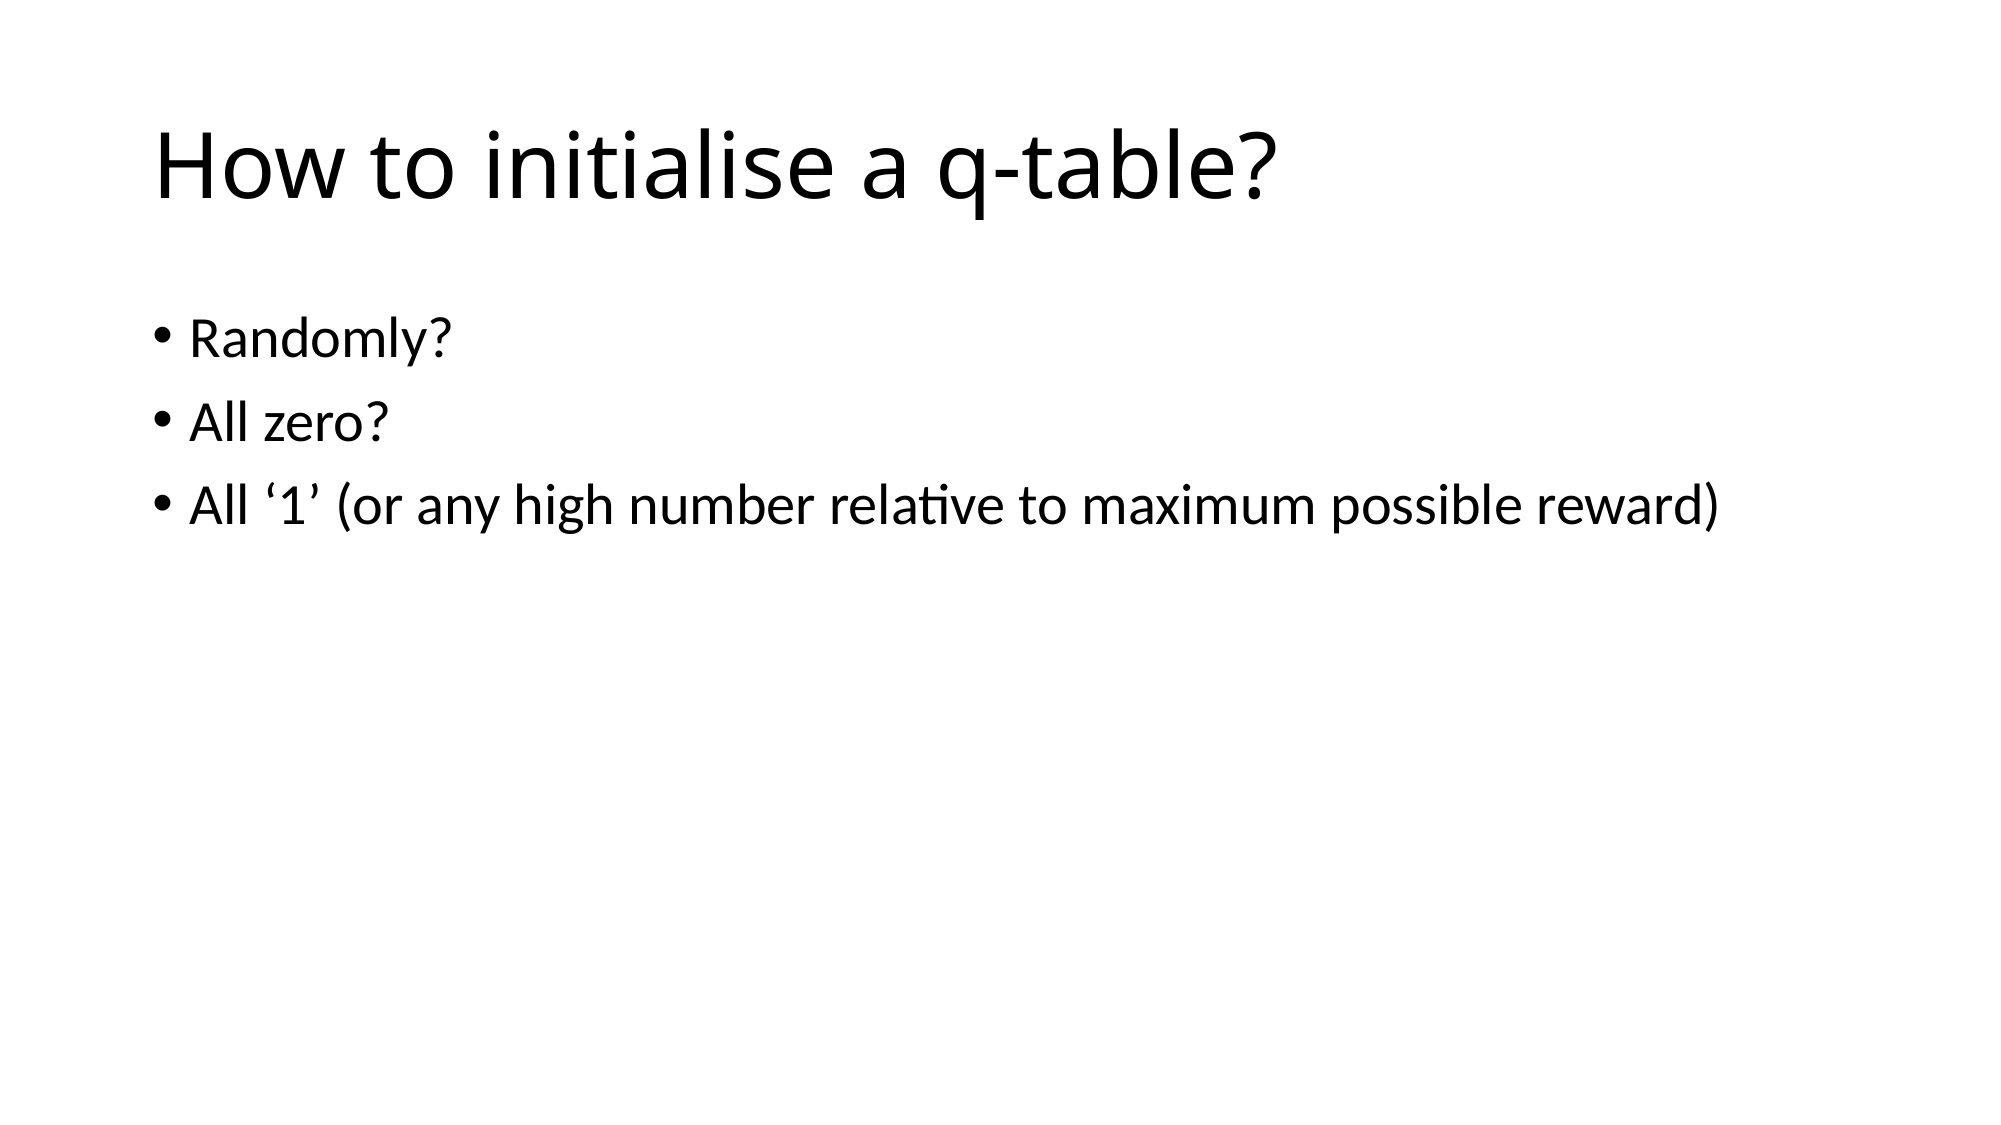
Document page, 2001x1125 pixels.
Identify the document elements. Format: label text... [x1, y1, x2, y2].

title How to initialise a q-table? [137, 59, 1863, 278]
list Randomly? All zero? All ‘1’ (or any high number relative to maximum possible reward) [137, 299, 1863, 1014]
